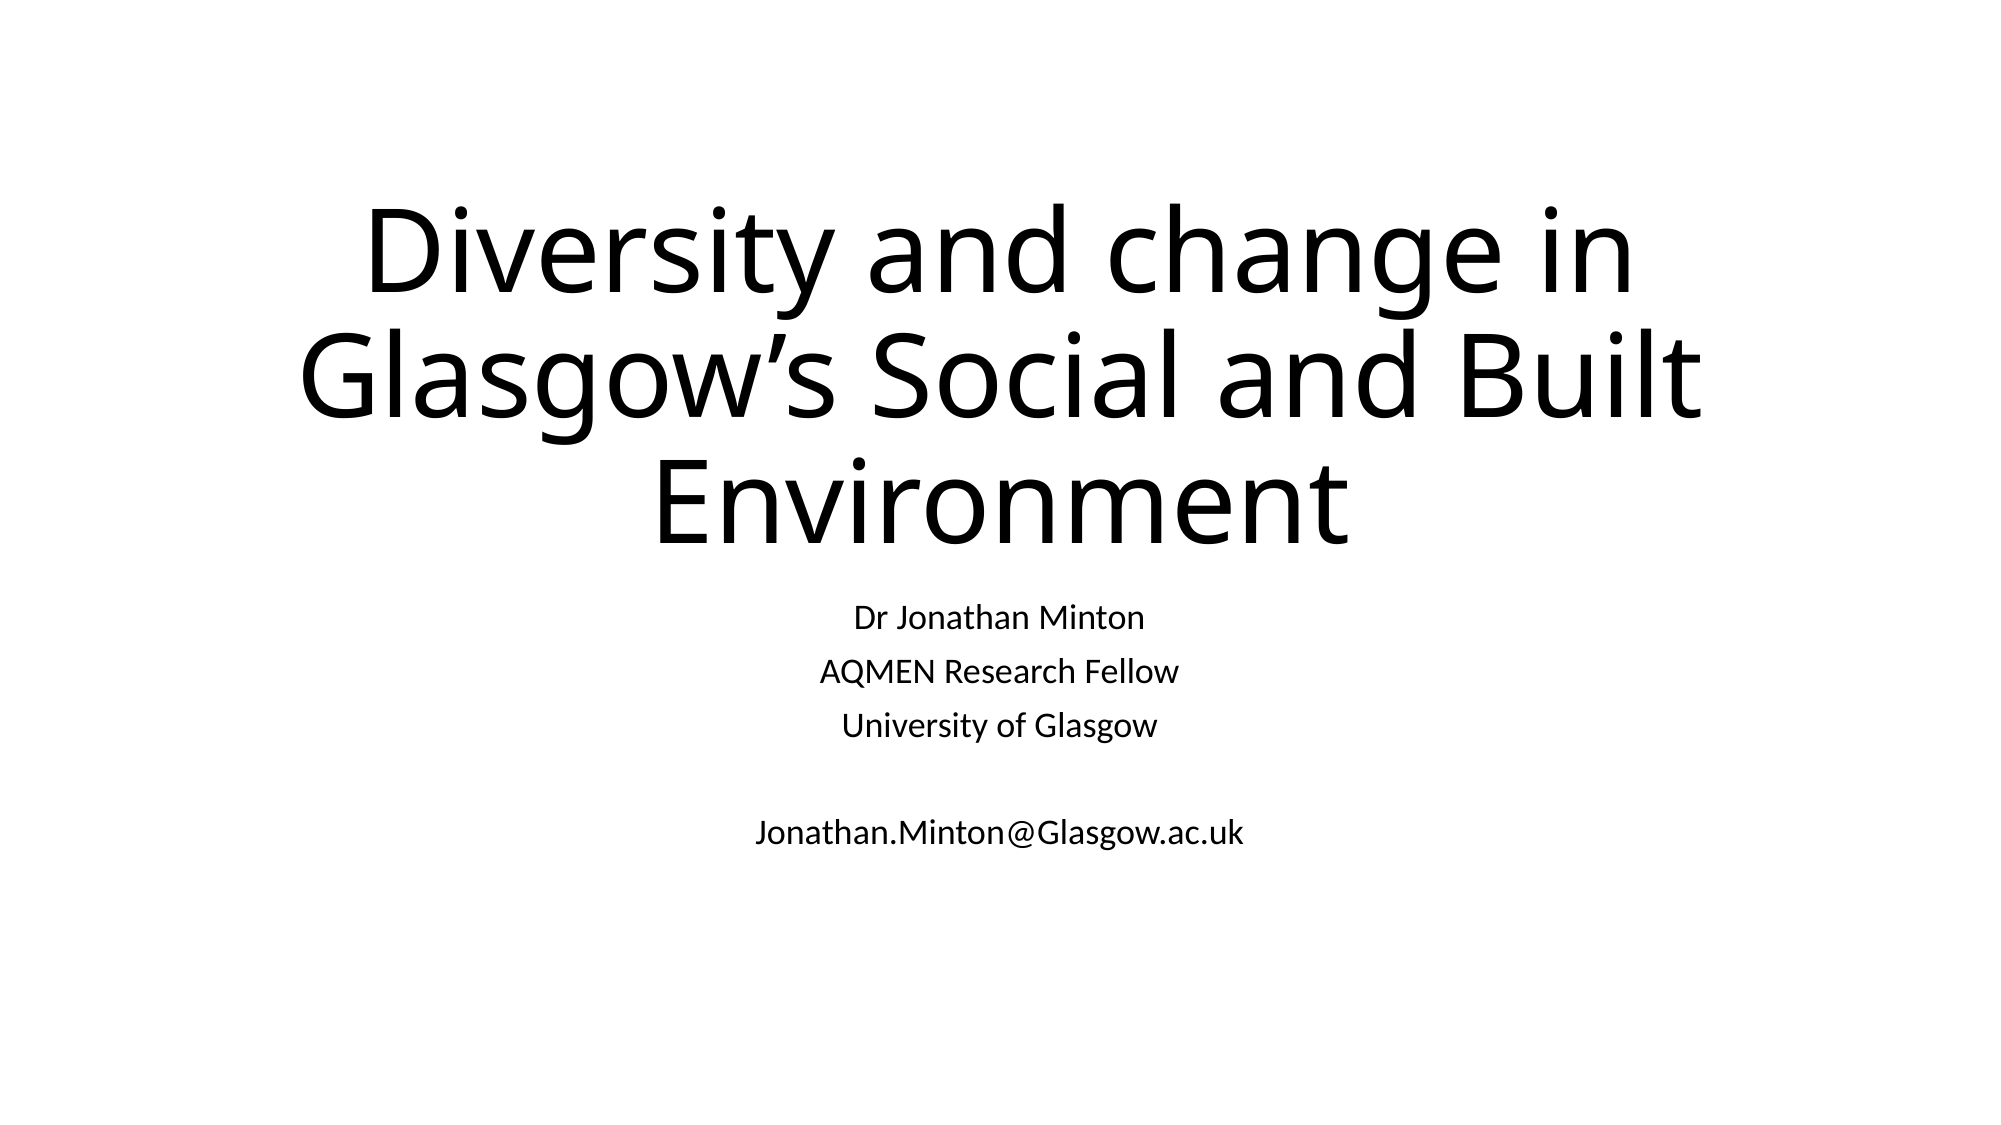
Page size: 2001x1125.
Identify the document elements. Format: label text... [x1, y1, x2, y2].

title Diversity and change in Glasgow’s Social and Built Environment [249, 184, 1750, 576]
subtitle Dr Jonathan Minton AQMEN Research Fellow University of Glasgow Jonathan.Minton@Glasgow.ac.uk [249, 590, 1750, 863]
